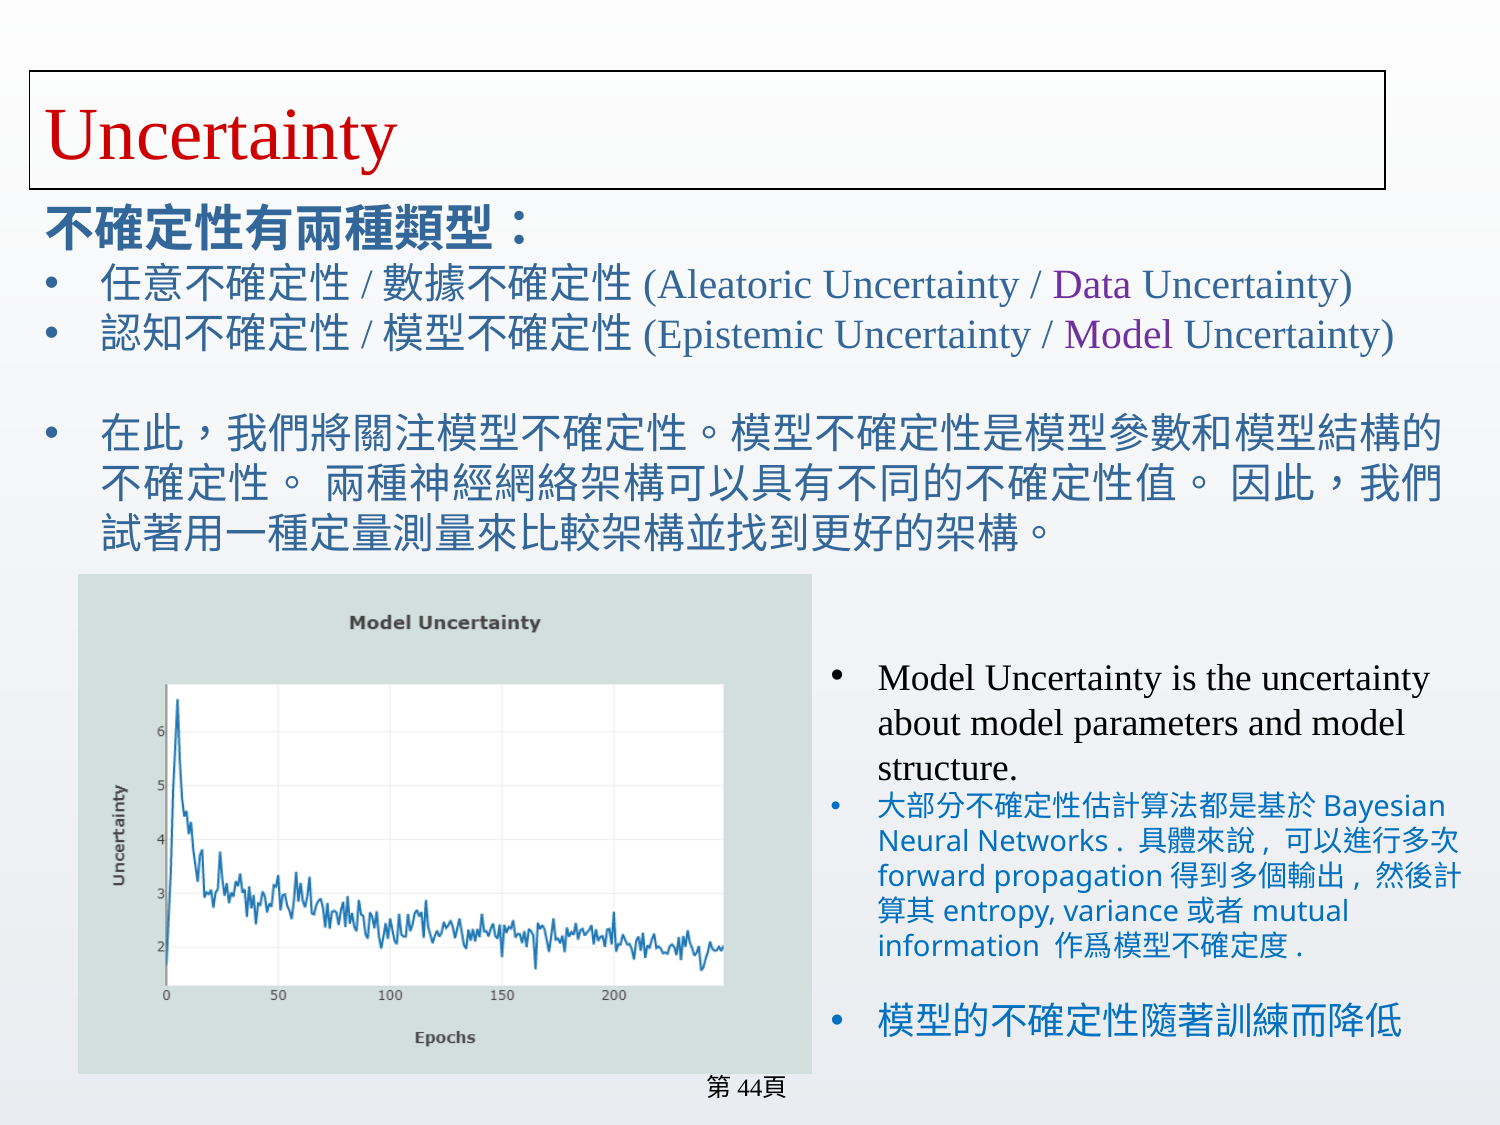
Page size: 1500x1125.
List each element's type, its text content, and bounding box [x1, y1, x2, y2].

picture [78, 574, 812, 1074]
text_box Model Uncertainty is the uncertainty about model parameters and model structure. 大部分不確定性估計算法都是基於Bayesian Neural Networks . 具體來說, 可以進行多次forward propagation得到多個輸出, 然後計算其entropy, variance或者mutual information 作爲模型不確定度. 模型的不確定性隨著訓練而降低 [815, 645, 1483, 1050]
list 不確定性有兩種類型： 任意不確定性/數據不確定性(Aleatoric Uncertainty / Data Uncertainty) 認知不確定性/模型不確定性(Epistemic Uncertainty / Model Uncertainty) 在此，我們將關注模型不確定性。模型不確定性是模型參數和模型結構的不確定性。 兩種神經網絡架構可以具有不同的不確定性值。 因此，我們試著用一種定量測量來比較架構並找到更好的架構。 [29, 189, 1459, 1017]
title Uncertainty [29, 70, 1386, 189]
